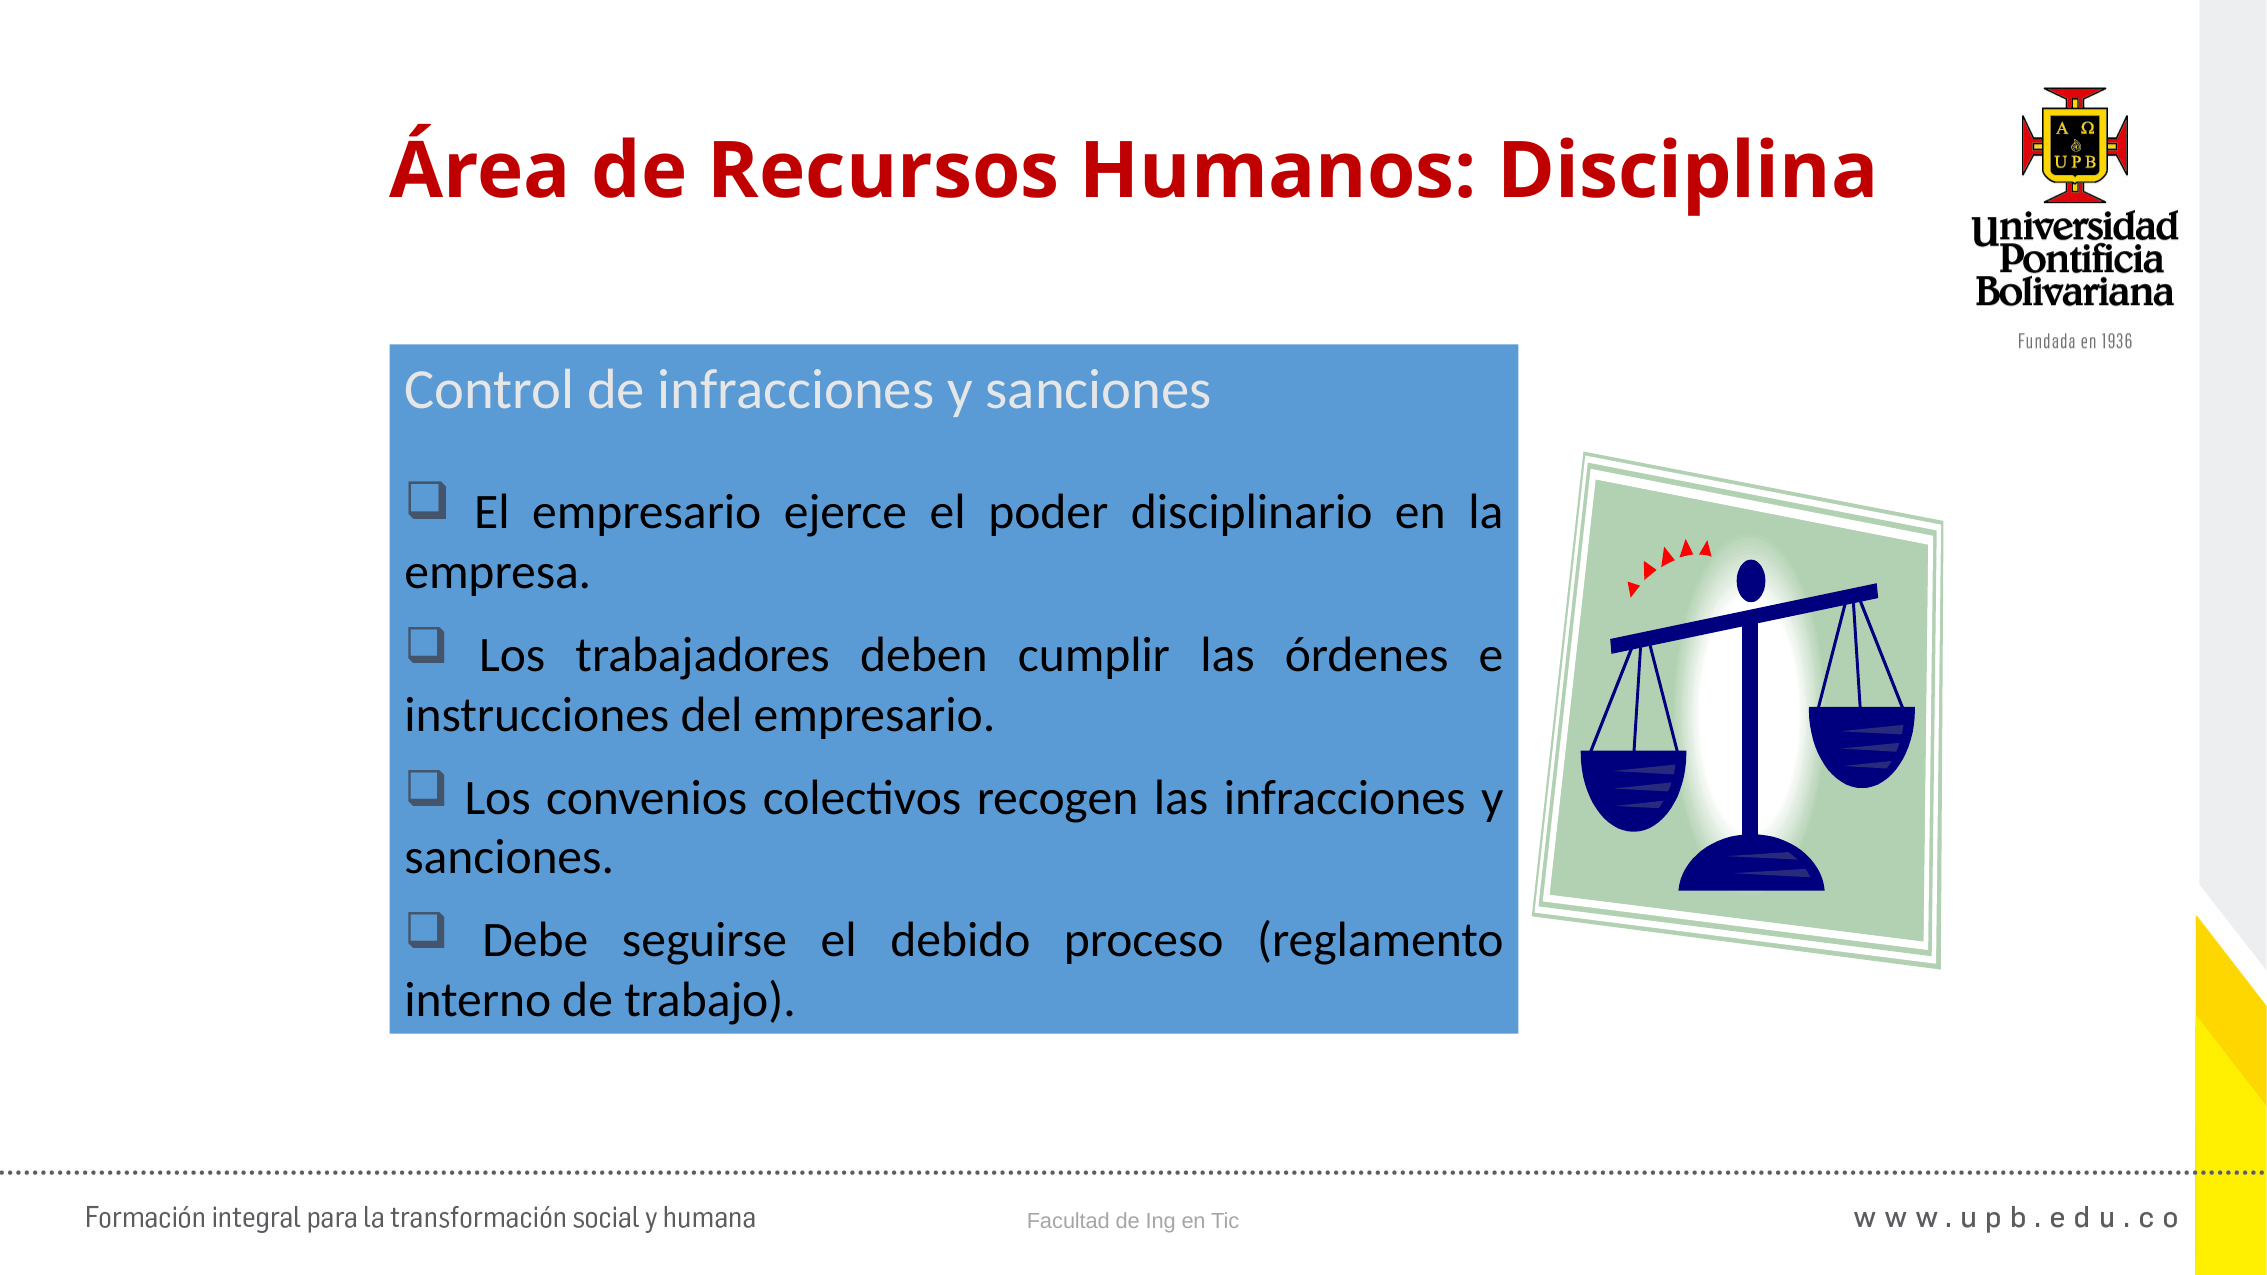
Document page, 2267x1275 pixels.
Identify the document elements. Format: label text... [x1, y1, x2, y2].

picture [0, 0, 2267, 1275]
title Área de Recursos Humanos: Disciplina [370, 92, 1901, 251]
text_box [396, 320, 1870, 1143]
text_box Control de infracciones y sanciones El empresario ejerce el poder disciplinario en la empresa. Los trabajadores deben cumplir las órdenes e instrucciones del empresario. Los convenios colectivos recogen las infracciones y sanciones. Debe seguirse el debido proceso (reglamento interno de trabajo). [389, 344, 1519, 1034]
